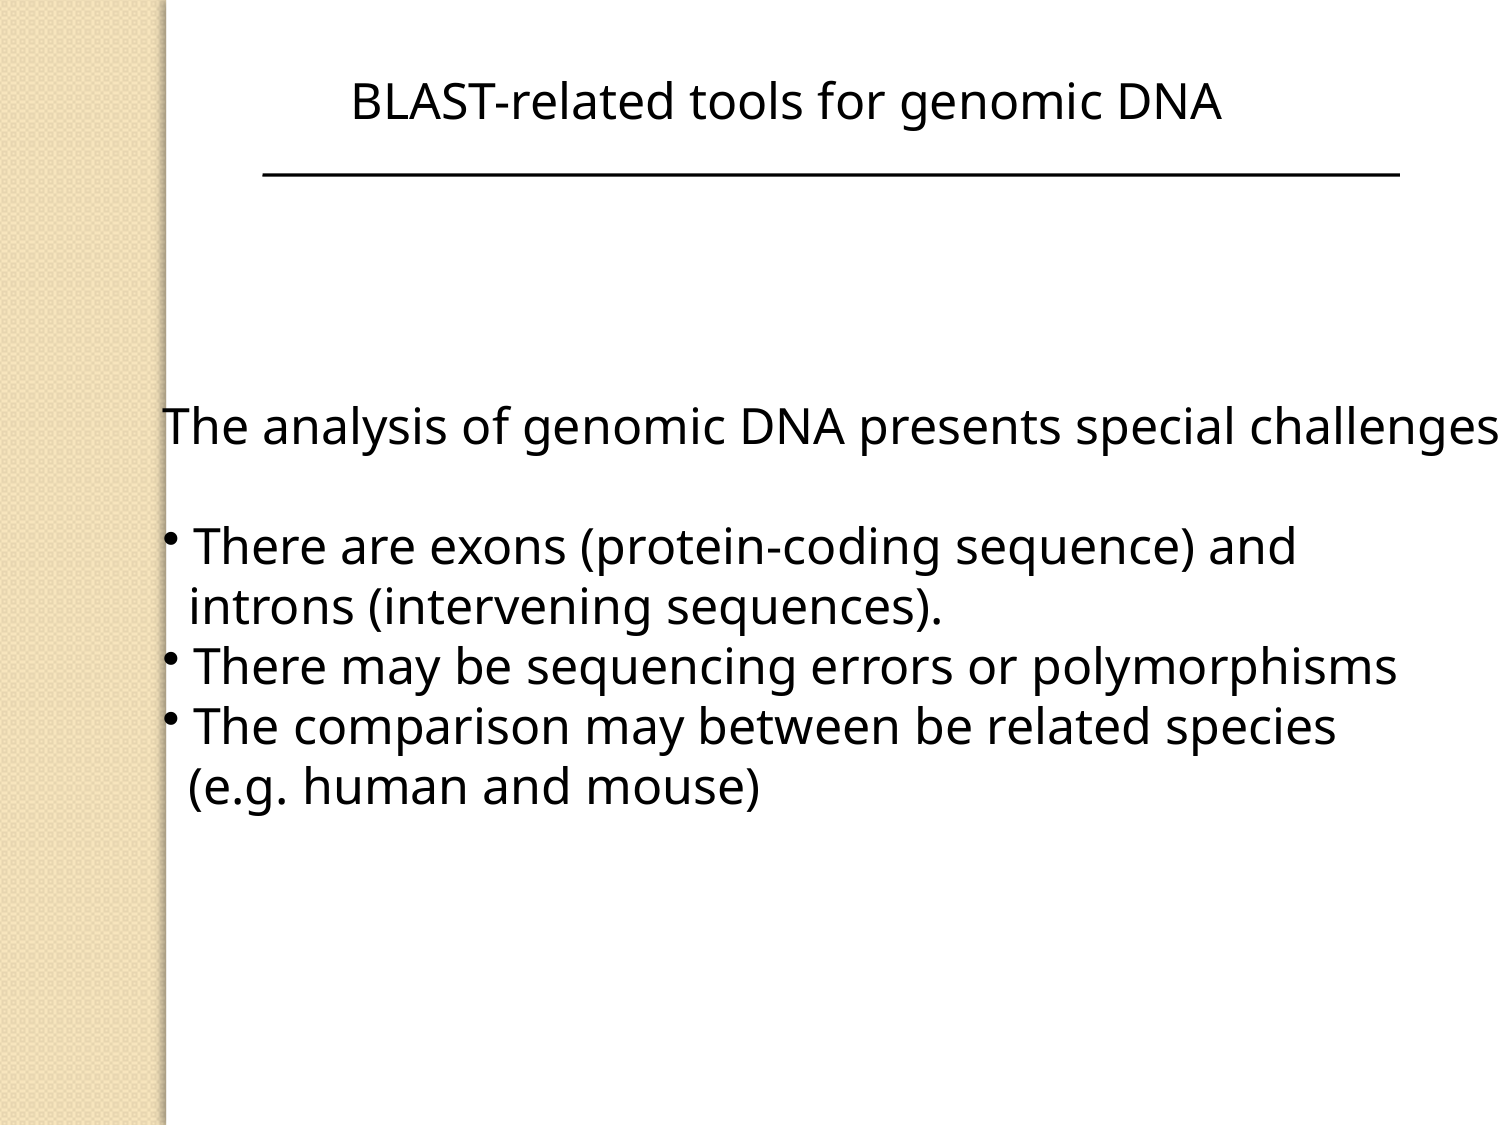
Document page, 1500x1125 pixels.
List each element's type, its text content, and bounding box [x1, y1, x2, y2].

text_box The analysis of genomic DNA presents special challenges: There are exons (protein-coding sequence) and introns (intervening sequences). There may be sequencing errors or polymorphisms The comparison may between be related species (e.g. human and mouse) [147, 387, 1500, 823]
text_box BLAST-related tools for genomic DNA [335, 62, 1238, 138]
